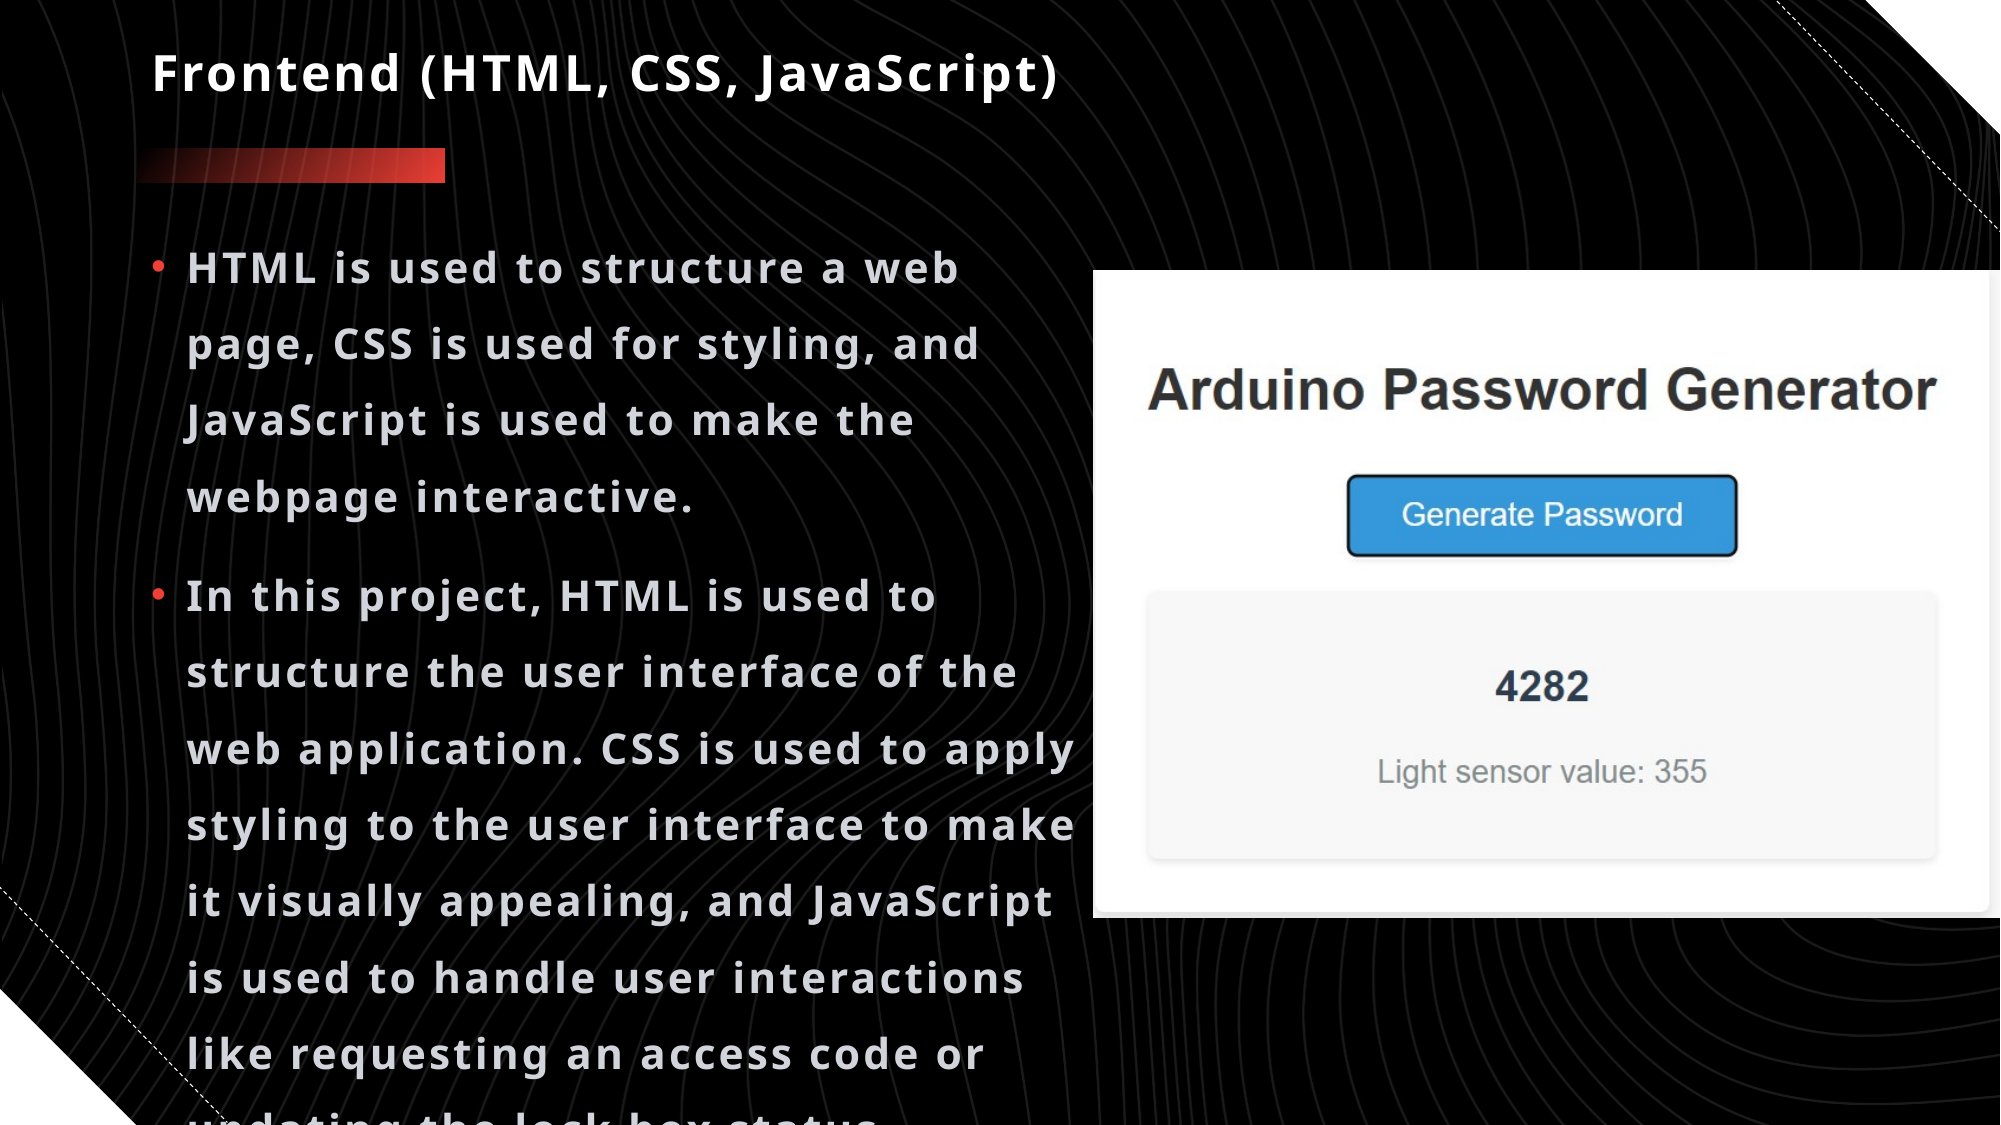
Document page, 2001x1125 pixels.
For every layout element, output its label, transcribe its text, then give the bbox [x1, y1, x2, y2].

picture [1093, 270, 2000, 918]
list HTML is used to structure a web page, CSS is used for styling, and JavaScript is used to make the webpage interactive. In this project, HTML is used to structure the user interface of the web application. CSS is used to apply styling to the user interface to make it visually appealing, and JavaScript is used to handle user interactions like requesting an access code or updating the lock box status. [136, 207, 1106, 1125]
title Frontend (HTML, CSS, JavaScript) [136, 27, 1863, 124]
